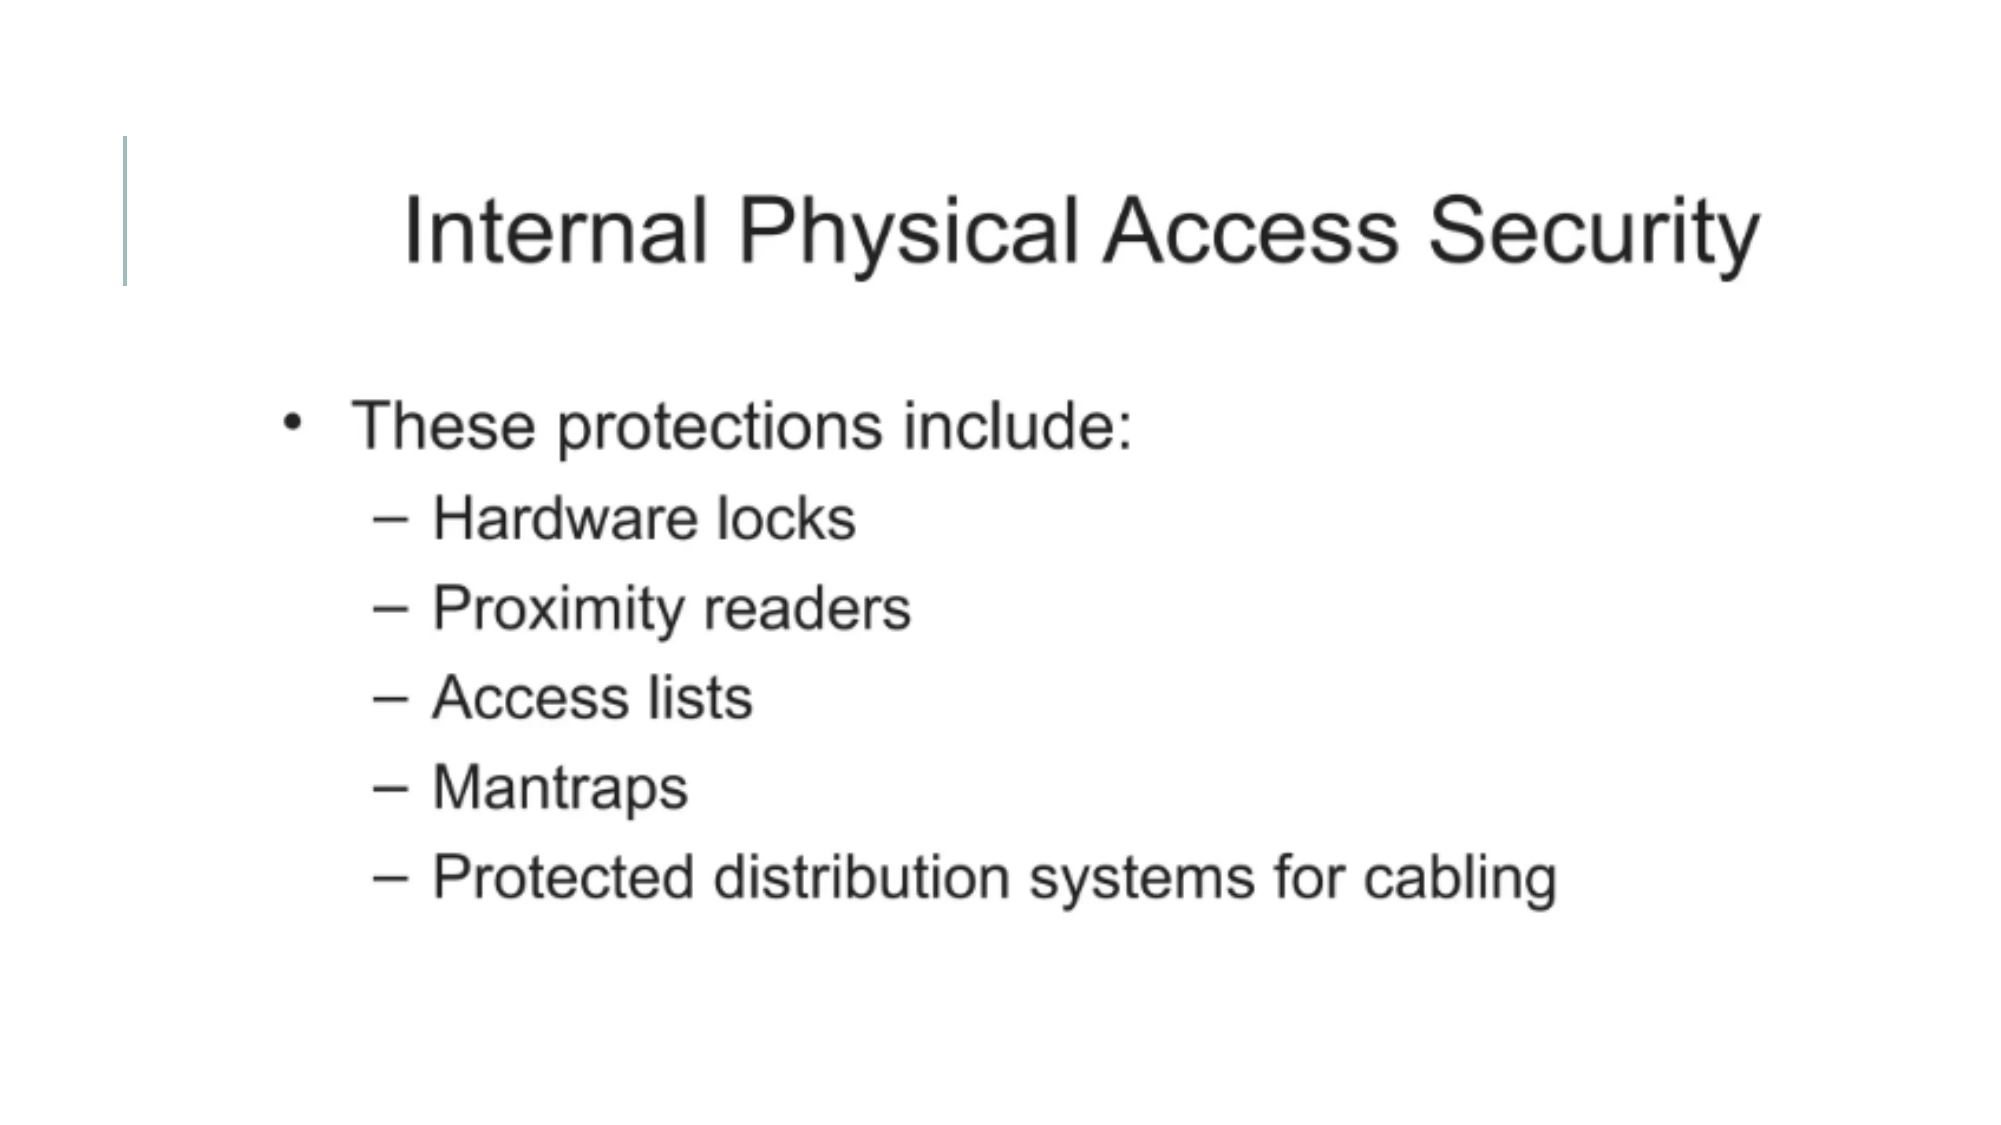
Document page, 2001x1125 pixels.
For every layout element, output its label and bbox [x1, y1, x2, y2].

list [243, 117, 1817, 960]
